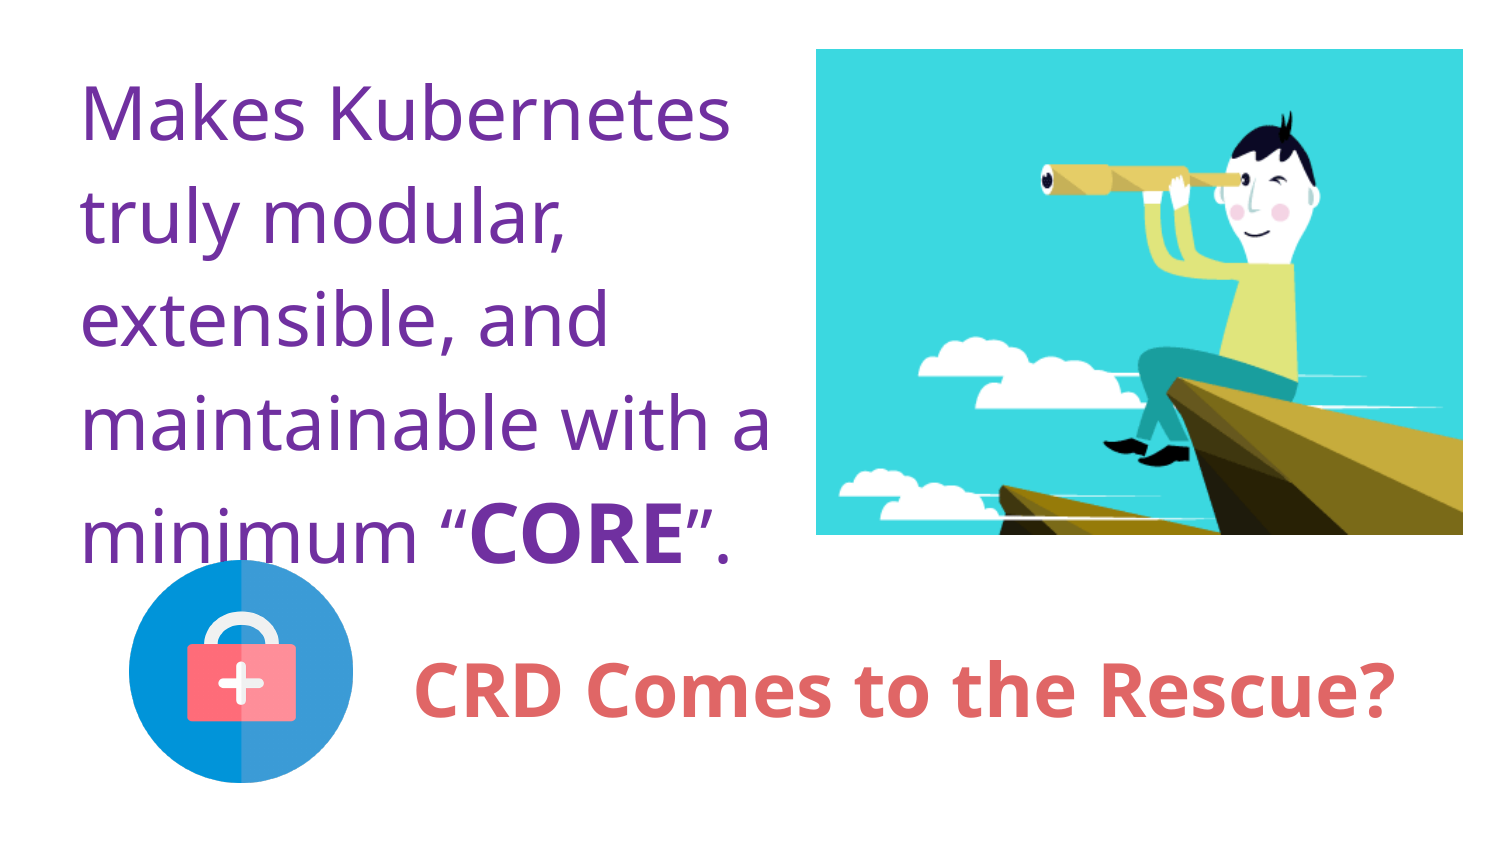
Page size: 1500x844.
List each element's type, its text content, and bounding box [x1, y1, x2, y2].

picture [188, 559, 353, 784]
title CRD Comes to the Rescue? [401, 611, 1418, 775]
picture [129, 559, 236, 656]
picture [129, 687, 236, 784]
list Makes Kubernetes truly modular, extensible, and maintainable with a minimum “CORE”. [67, 45, 803, 597]
picture [815, 49, 1463, 536]
